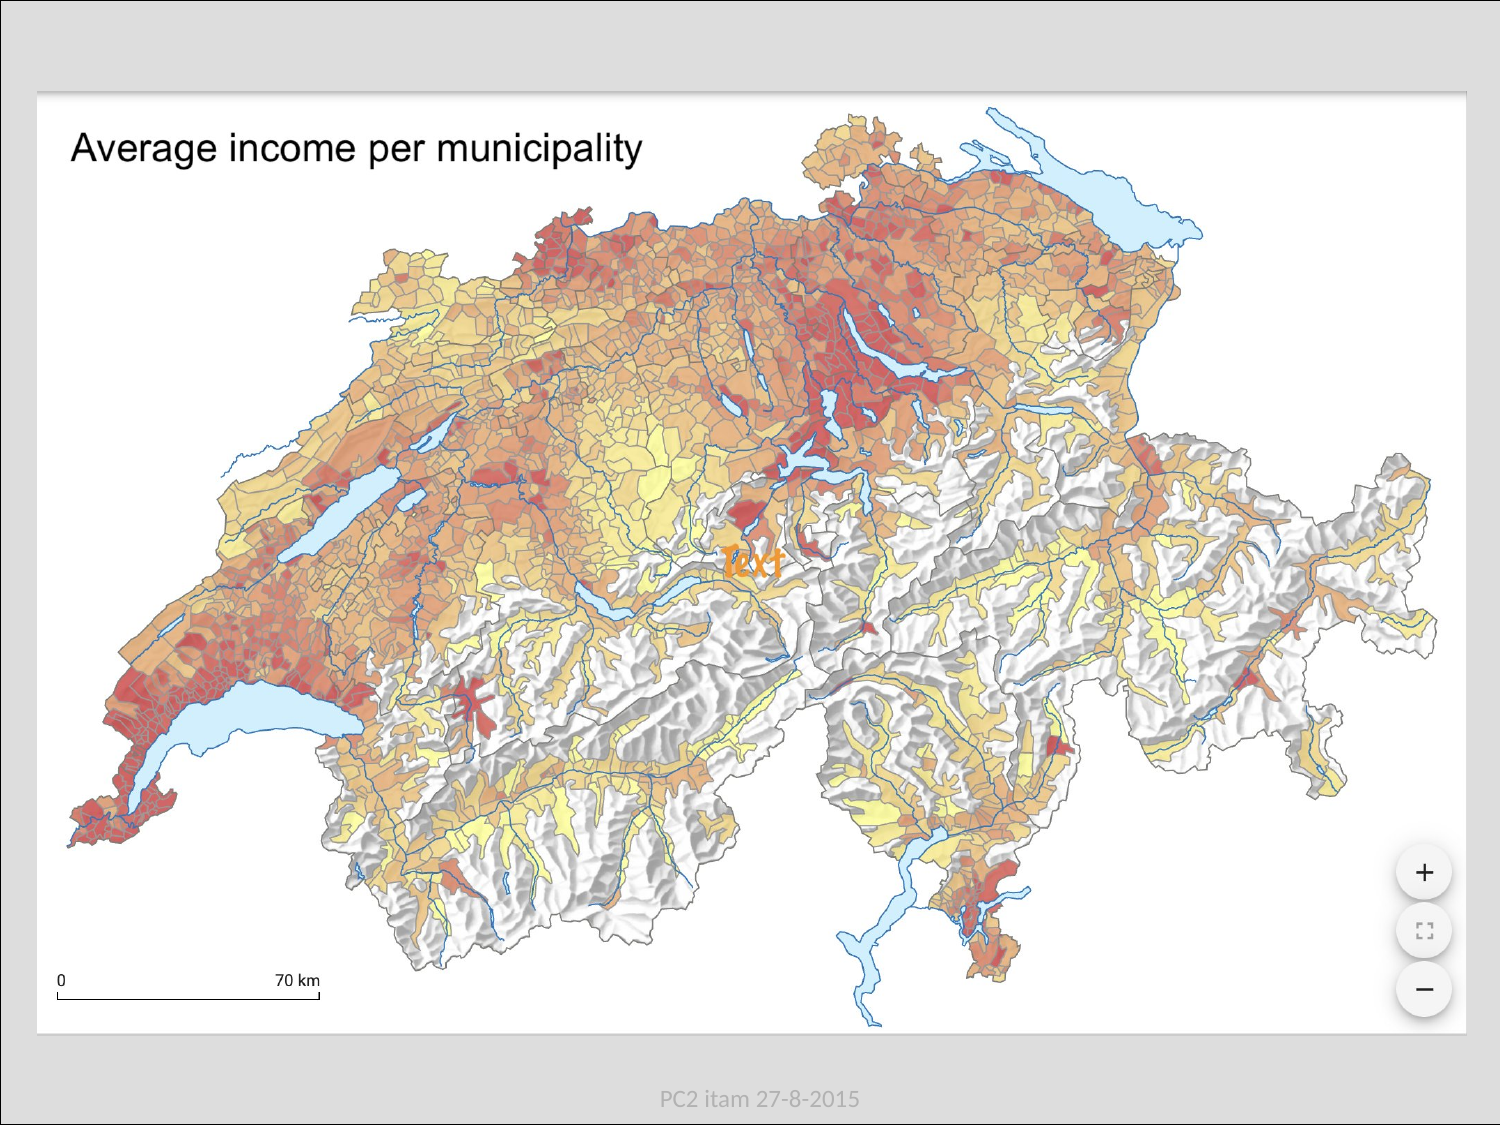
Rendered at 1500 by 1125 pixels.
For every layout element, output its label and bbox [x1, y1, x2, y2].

picture [37, 91, 1467, 1036]
